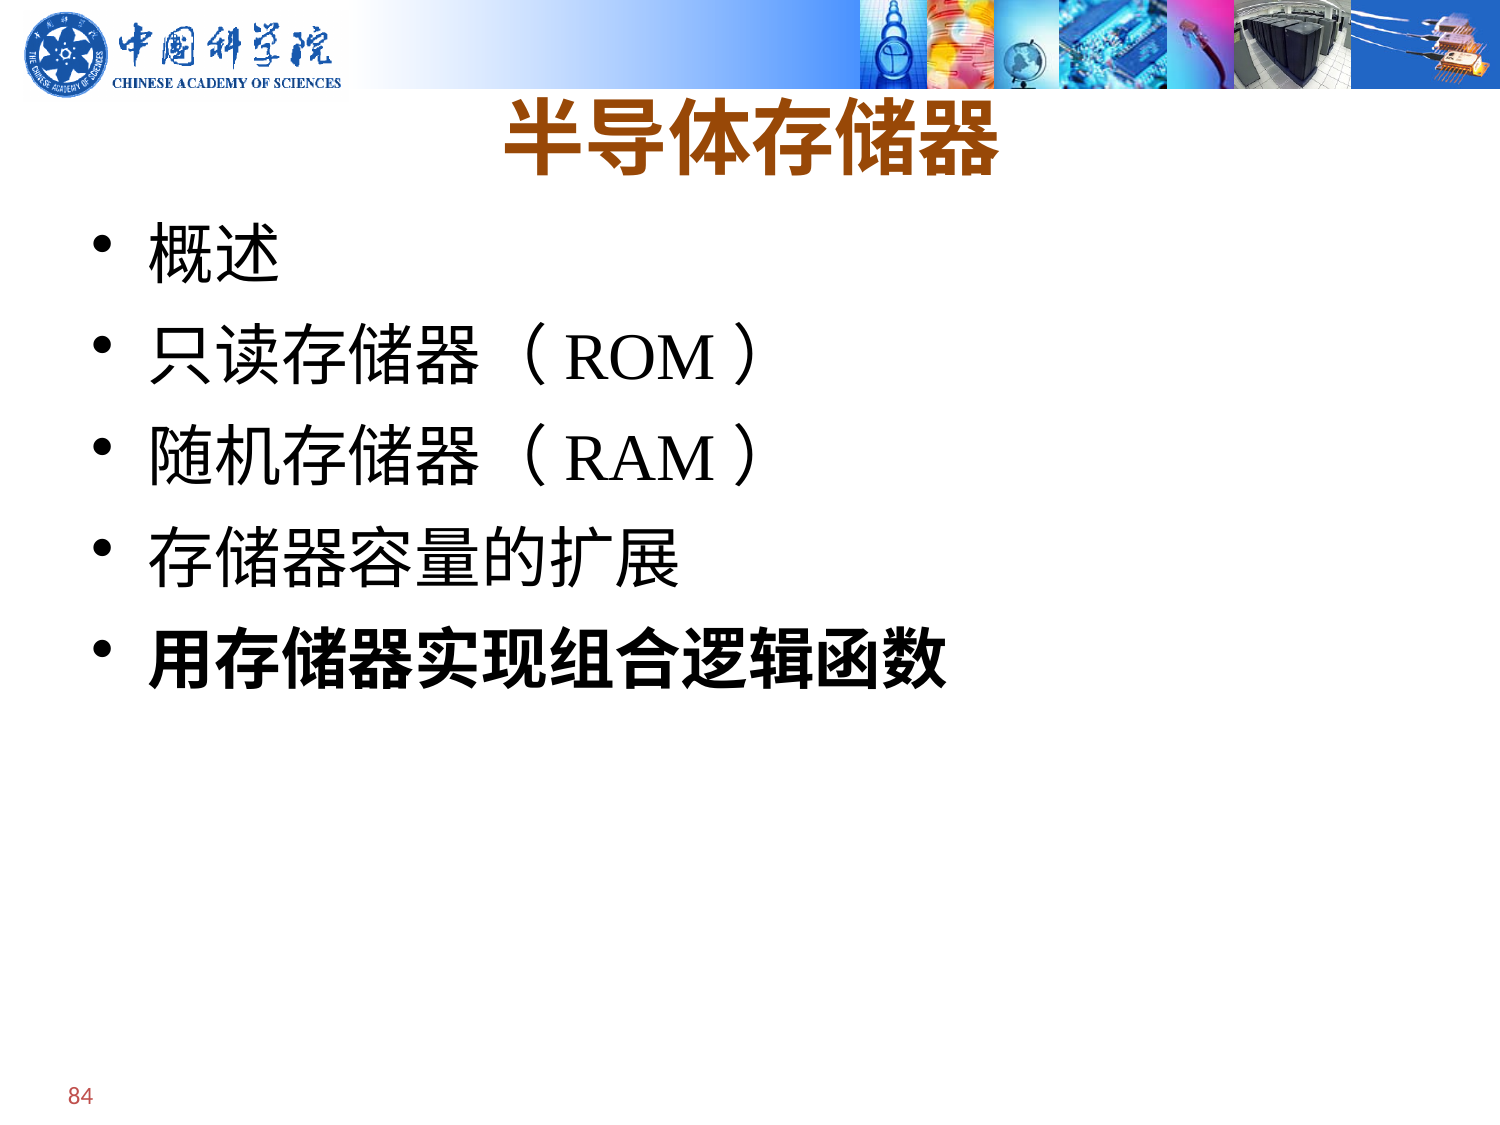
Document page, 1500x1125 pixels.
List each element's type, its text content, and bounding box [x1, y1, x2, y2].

title 半导体存储器 [76, 78, 1427, 196]
picture [23, 10, 349, 102]
list 概述 只读存储器（ROM） 随机存储器（RAM） 存储器容量的扩展 用存储器实现组合逻辑函数 [76, 196, 1427, 946]
picture [860, 0, 1500, 89]
